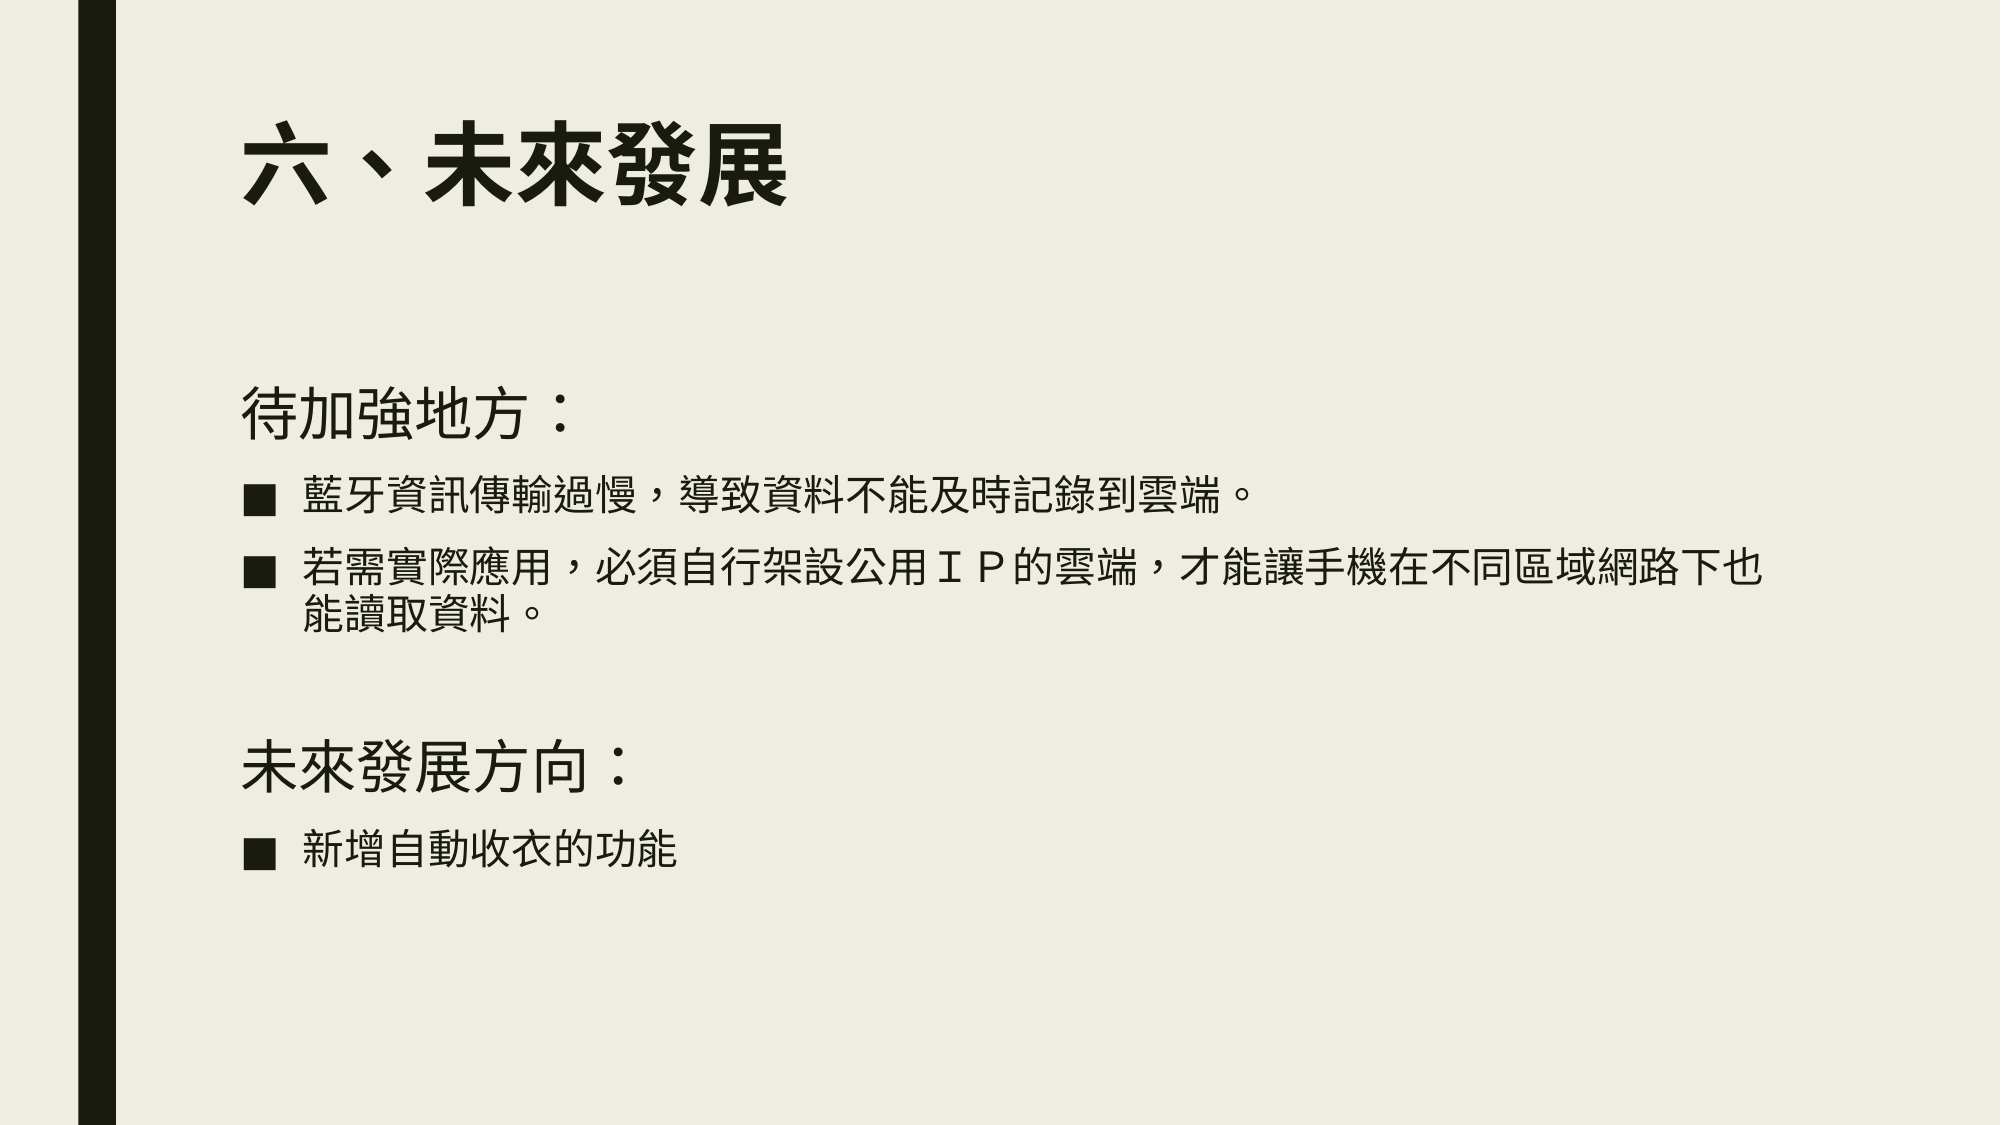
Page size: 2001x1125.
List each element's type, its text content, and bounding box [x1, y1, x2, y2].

list 待加強地方： 藍牙資訊傳輸過慢，導致資料不能及時記錄到雲端。 若需實際應用，必須自行架設公用ＩＰ的雲端，才能讓手機在不同區域網路下也能讀取資料。 未來發展方向： 新增自動收衣的功能 [225, 375, 1800, 963]
title 六、未來發展 [225, 112, 1800, 357]
